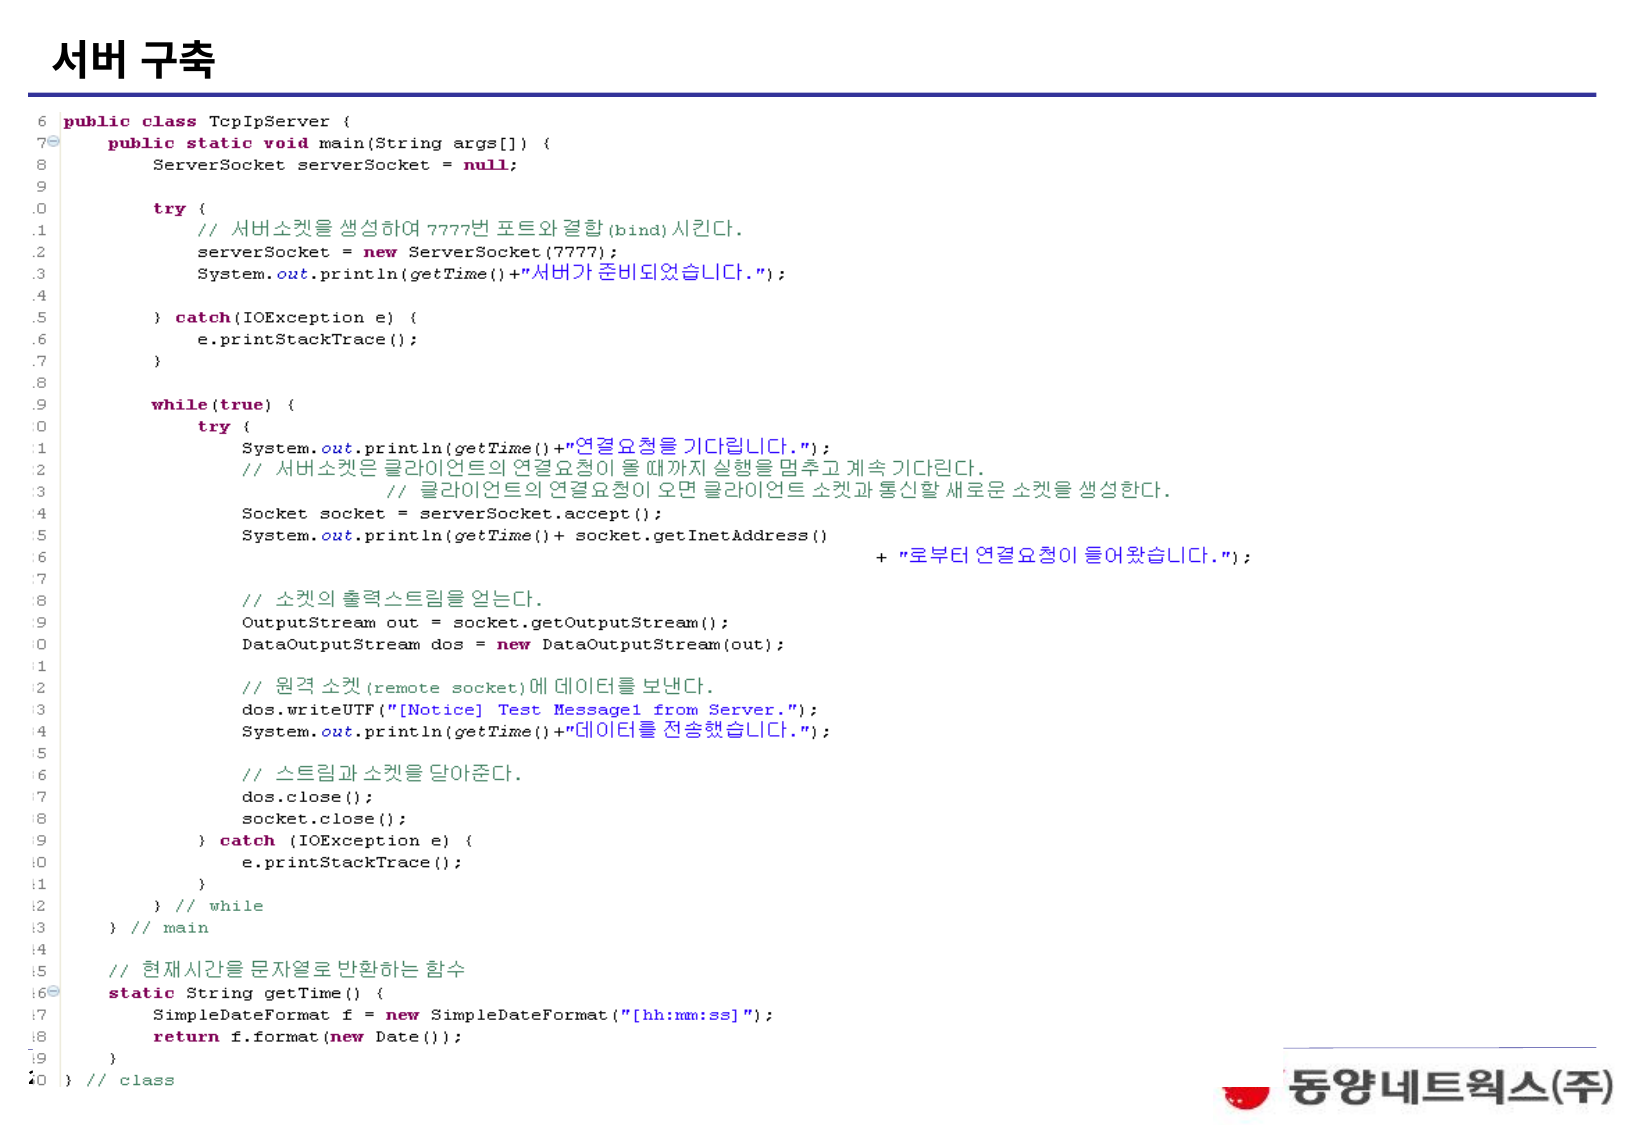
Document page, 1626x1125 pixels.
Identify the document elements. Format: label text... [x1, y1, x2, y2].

title 서버 구축 [36, 25, 1325, 92]
picture [32, 112, 1625, 1125]
